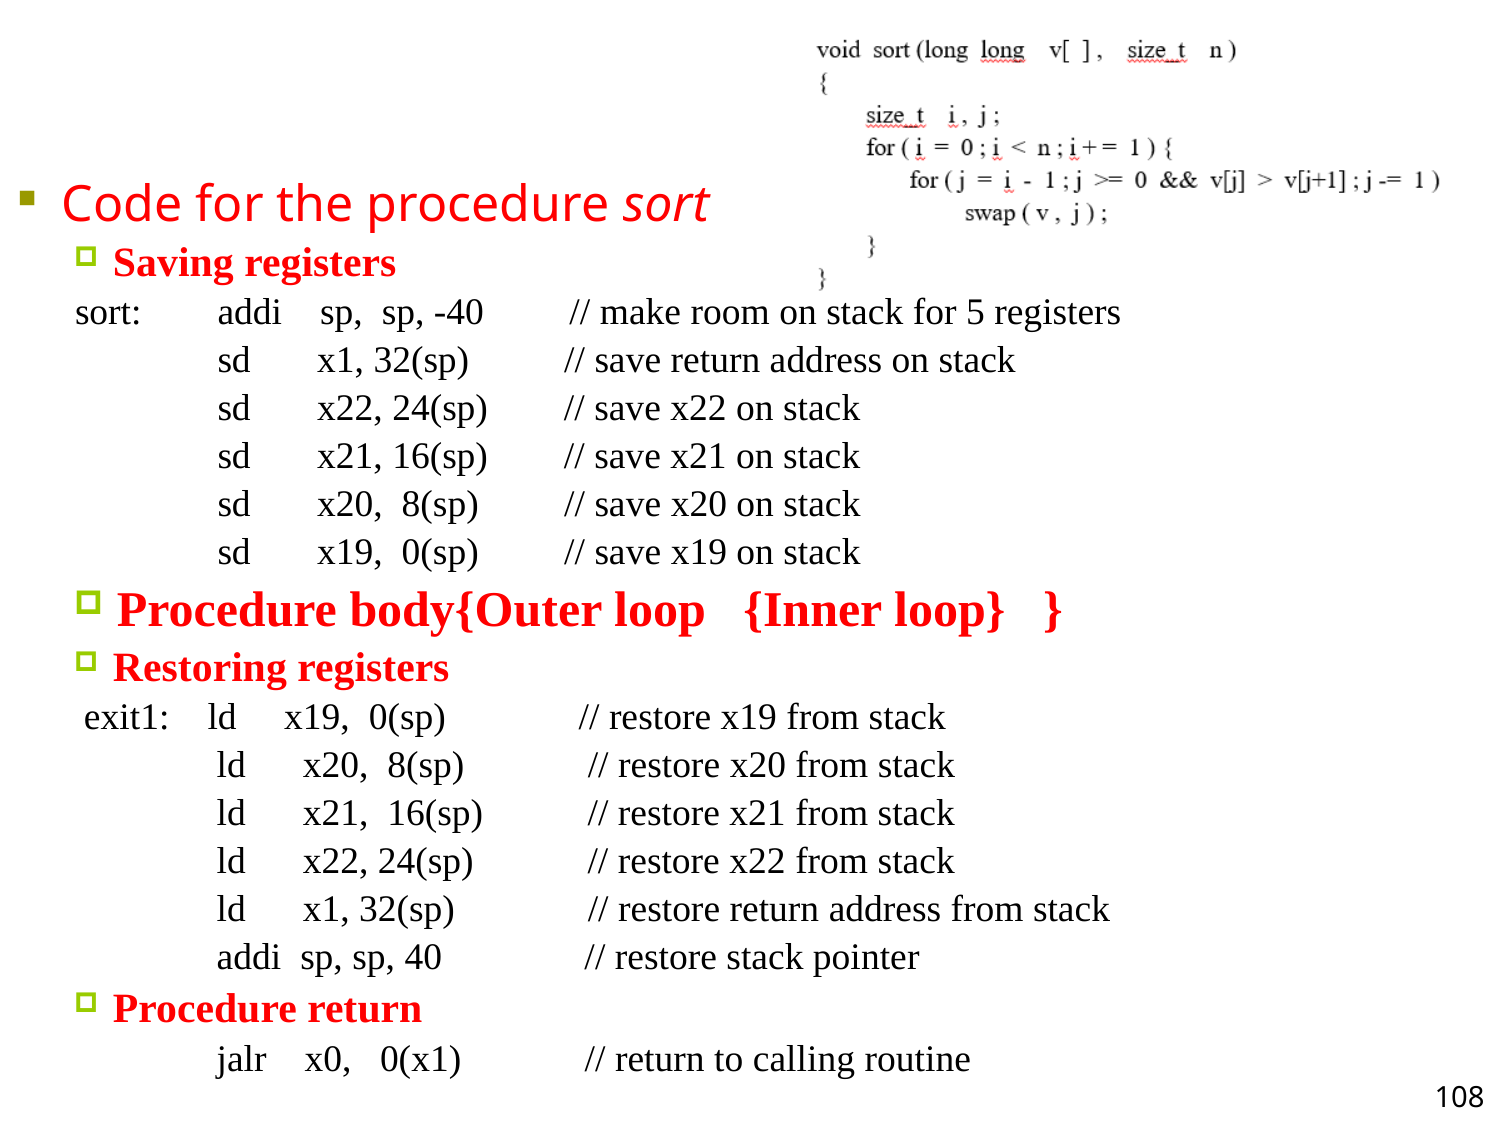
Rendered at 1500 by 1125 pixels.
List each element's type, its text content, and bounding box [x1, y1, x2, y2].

picture [808, 35, 1454, 298]
slide_number 108 [1149, 1070, 1500, 1125]
list Code for the procedure sort Saving registers sort: addi sp, sp, -40 // make room on stack for 5 registers sd x1, 32(sp) // save return address on stack sd x22, 24(sp) // save x22 on stack sd x21, 16(sp) // save x21 on stack sd x20, 8(sp) // save x20 on stack sd x19, 0(sp) // save x19 on stack Procedure body{Outer loop {Inner loop} } Restoring registers exit1: ld x19, 0(sp) // restore x19 from stack ld x20, 8(sp) // restore x20 from stack ld x21, 16(sp) // restore x21 from stack ld x22, 24(sp) // restore x22 from stack ld x1, 32(sp) // restore return address from stack addi sp, sp, 40 // restore stack pointer Procedure return jalr x0, 0(x1) // return to calling routine [0, 170, 1199, 1069]
